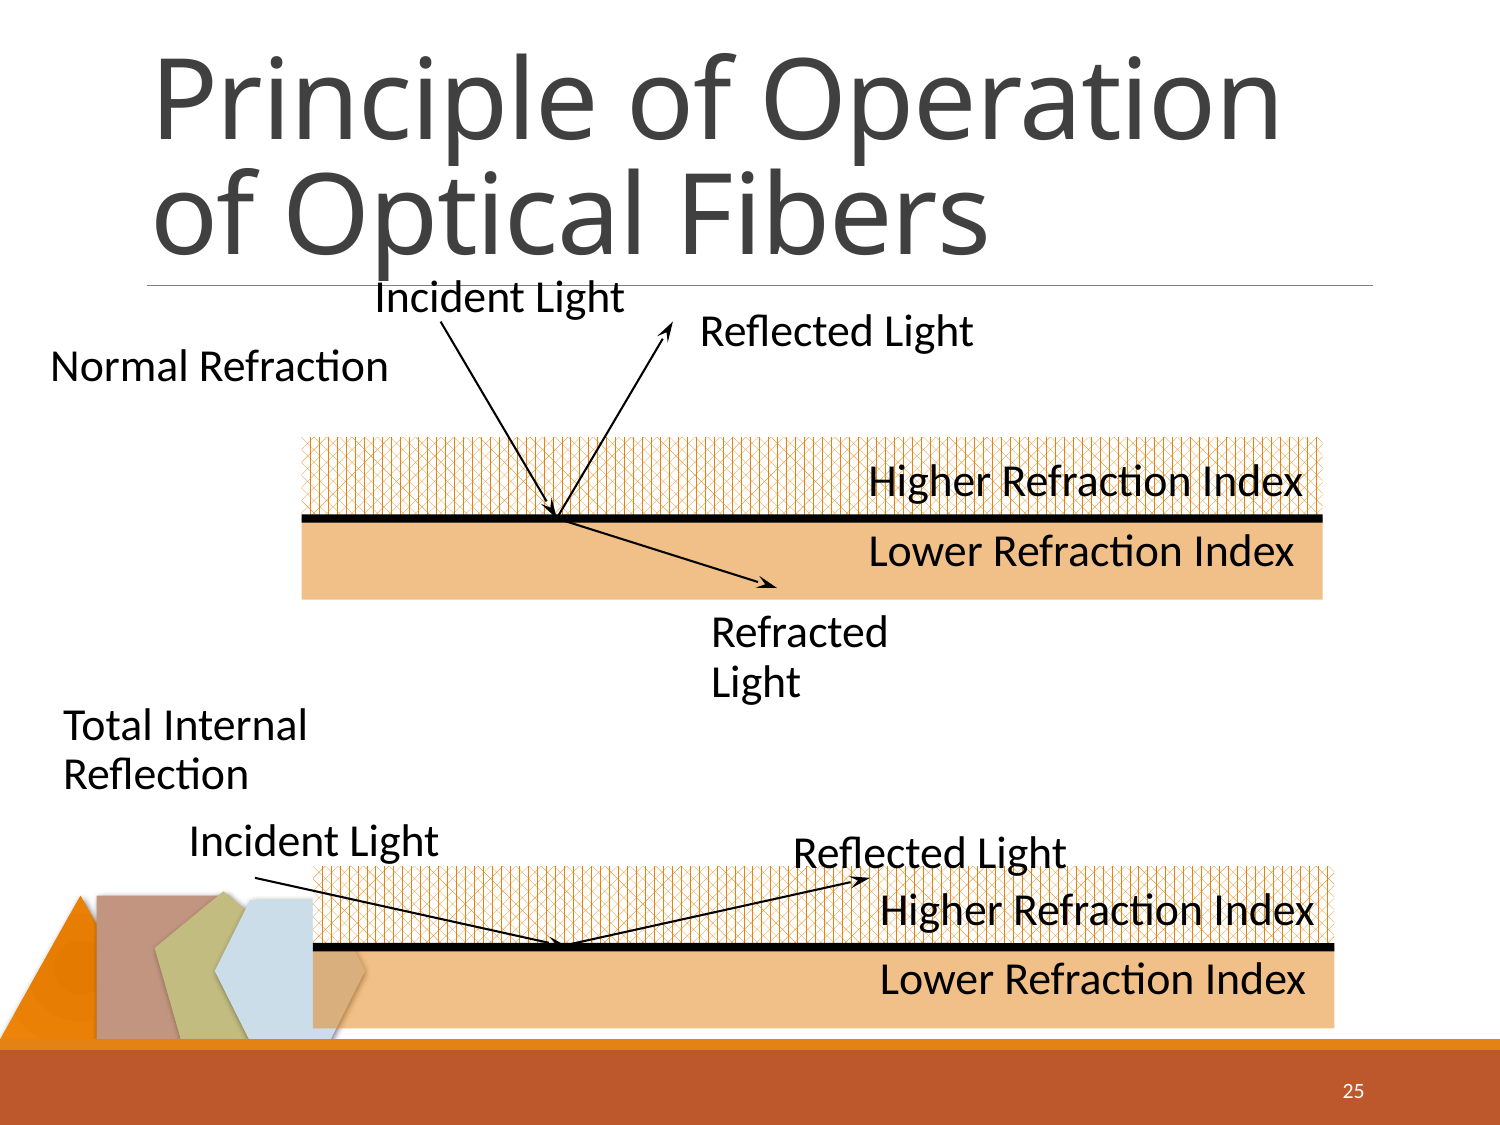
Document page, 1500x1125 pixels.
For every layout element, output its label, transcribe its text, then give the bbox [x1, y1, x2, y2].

text_box Higher Refraction Index [854, 450, 1318, 514]
slide_number 25 [1218, 1059, 1380, 1120]
text_box [657, 321, 673, 343]
text_box [755, 575, 778, 589]
text_box Incident Light [174, 810, 454, 874]
text_box Normal Refraction [36, 334, 404, 399]
text_box Lower Refraction Index [865, 948, 1321, 1012]
text_box Reflected Light [778, 821, 1082, 886]
text_box [312, 866, 828, 947]
text_box [567, 866, 1335, 947]
text_box [301, 437, 604, 518]
text_box [540, 497, 557, 518]
text_box [848, 876, 871, 889]
title Principle of Operation of Optical Fibers [135, 47, 1373, 285]
text_box [546, 936, 565, 949]
text_box Reflected Light [686, 300, 989, 364]
text_box Incident Light [360, 265, 640, 330]
text_box [558, 437, 1323, 518]
text_box Higher Refraction Index [865, 878, 1330, 943]
text_box Total Internal Reflection [49, 693, 323, 807]
text_box [301, 519, 1323, 600]
text_box Refracted Light [697, 601, 904, 715]
text_box [312, 948, 1335, 1029]
text_box Lower Refraction Index [854, 519, 1310, 583]
